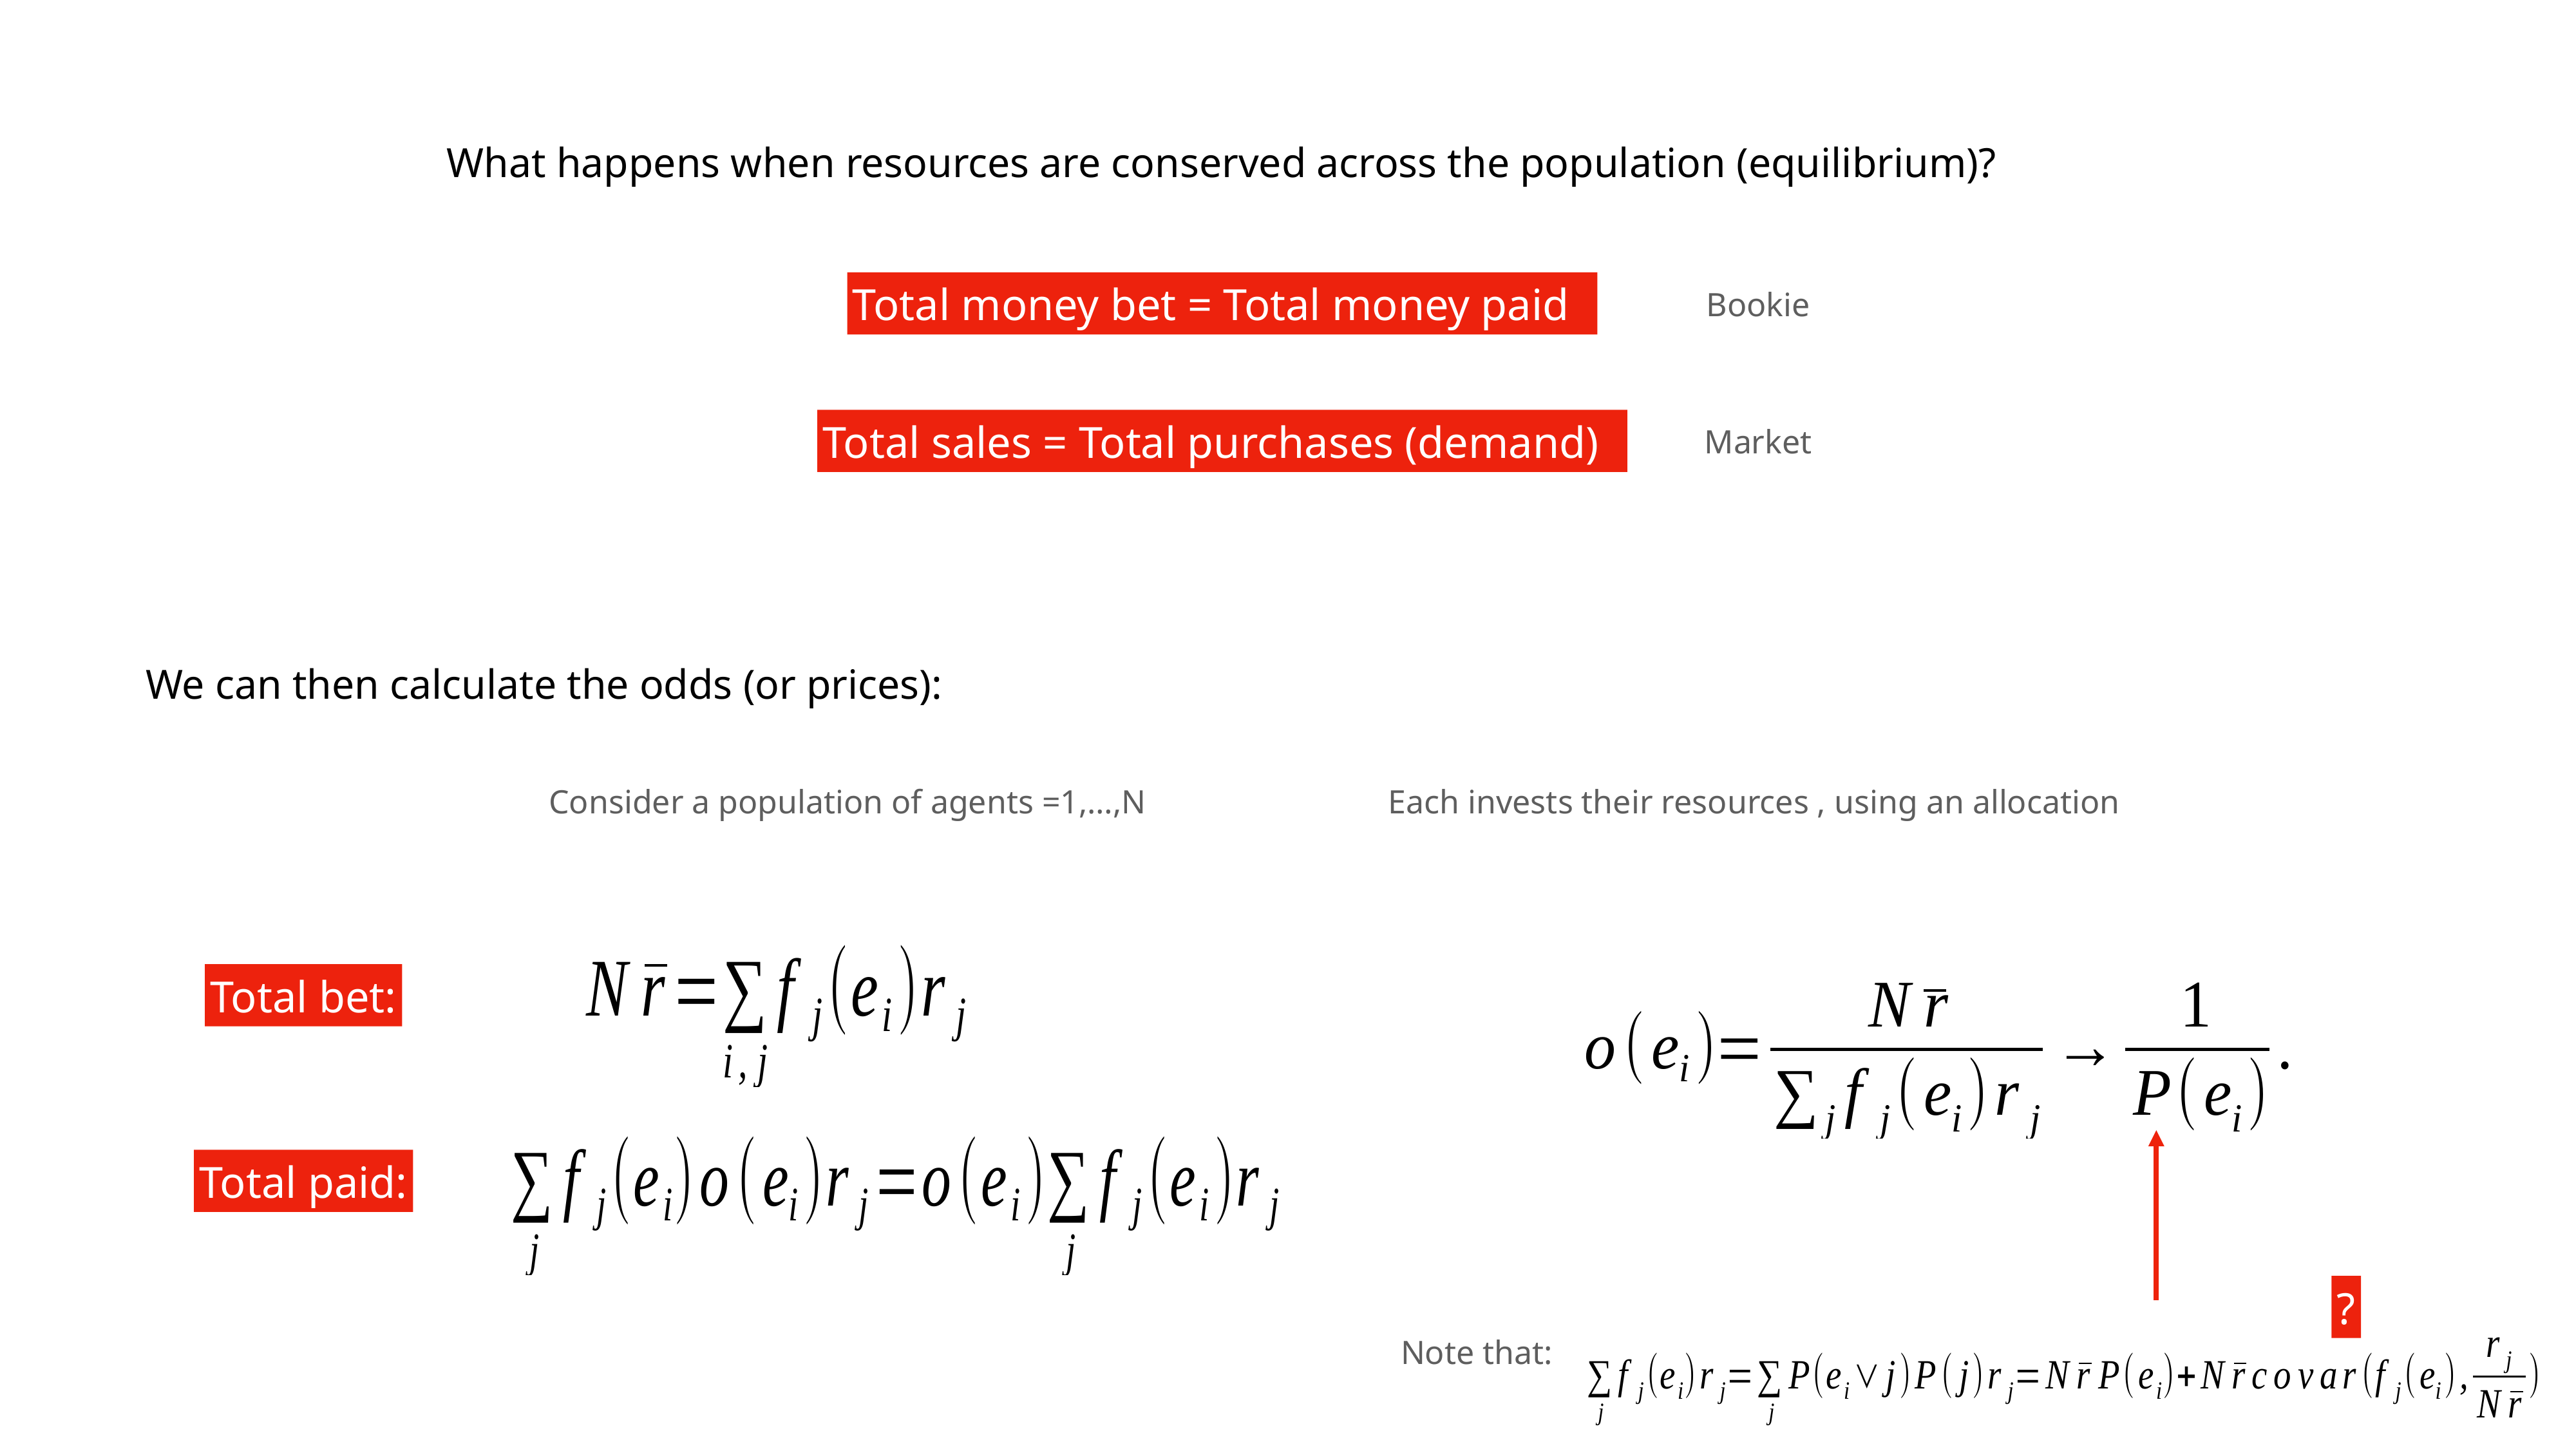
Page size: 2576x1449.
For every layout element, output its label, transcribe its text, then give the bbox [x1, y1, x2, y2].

text_box [582, 938, 969, 1087]
text_box [1584, 968, 2296, 1139]
text_box Total money bet = Total money paid [847, 272, 1598, 335]
text_box Bookie [1701, 278, 1816, 328]
text_box Total sales = Total purchases (demand) [817, 410, 1627, 472]
text_box We can then calculate the odds (or prices): [140, 654, 960, 713]
text_box Market [1699, 416, 1818, 466]
text_box Total paid: [194, 1150, 413, 1212]
text_box What happens when resources are conserved across the population (equilibrium)? [441, 131, 2003, 191]
text_box Note that: [1395, 1327, 1558, 1376]
text_box Total bet: [205, 964, 402, 1027]
text_box [1587, 1321, 2542, 1426]
text_box ? [2331, 1276, 2362, 1338]
text_box Each invests their resources , using an allocation [1383, 776, 2134, 826]
text_box [2152, 1130, 2161, 1300]
text_box [511, 1130, 1282, 1275]
text_box Consider a population of agents =1,…,N [544, 776, 1152, 826]
